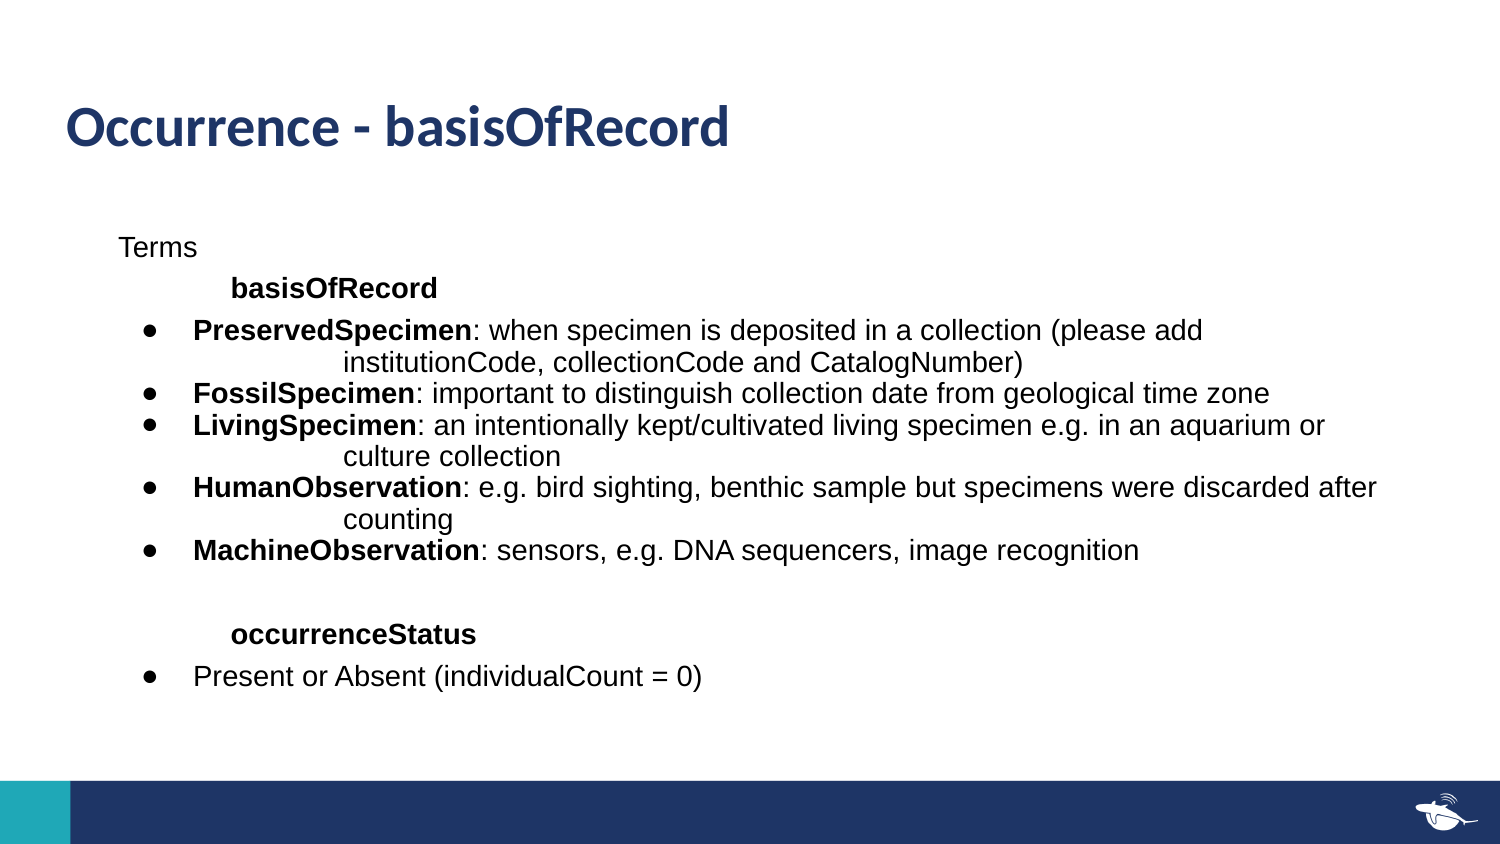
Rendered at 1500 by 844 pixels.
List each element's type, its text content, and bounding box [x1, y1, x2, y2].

title Occurrence - basisOfRecord [51, 72, 1449, 167]
picture [0, 0, 1500, 844]
list Terms basisOfRecord PreservedSpecimen: when specimen is deposited in a collection (please add institutionCode, collectionCode and CatalogNumber) FossilSpecimen: important to distinguish collection date from geological time zone LivingSpecimen: an intentionally kept/cultivated living specimen e.g. in an aquarium or culture collection HumanObservation: e.g. bird sighting, benthic sample but specimens were discarded after counting MachineObservation: sensors, e.g. DNA sequencers, image recognition occurrenceStatus Present or Absent (individualCount = 0) [103, 224, 1397, 760]
